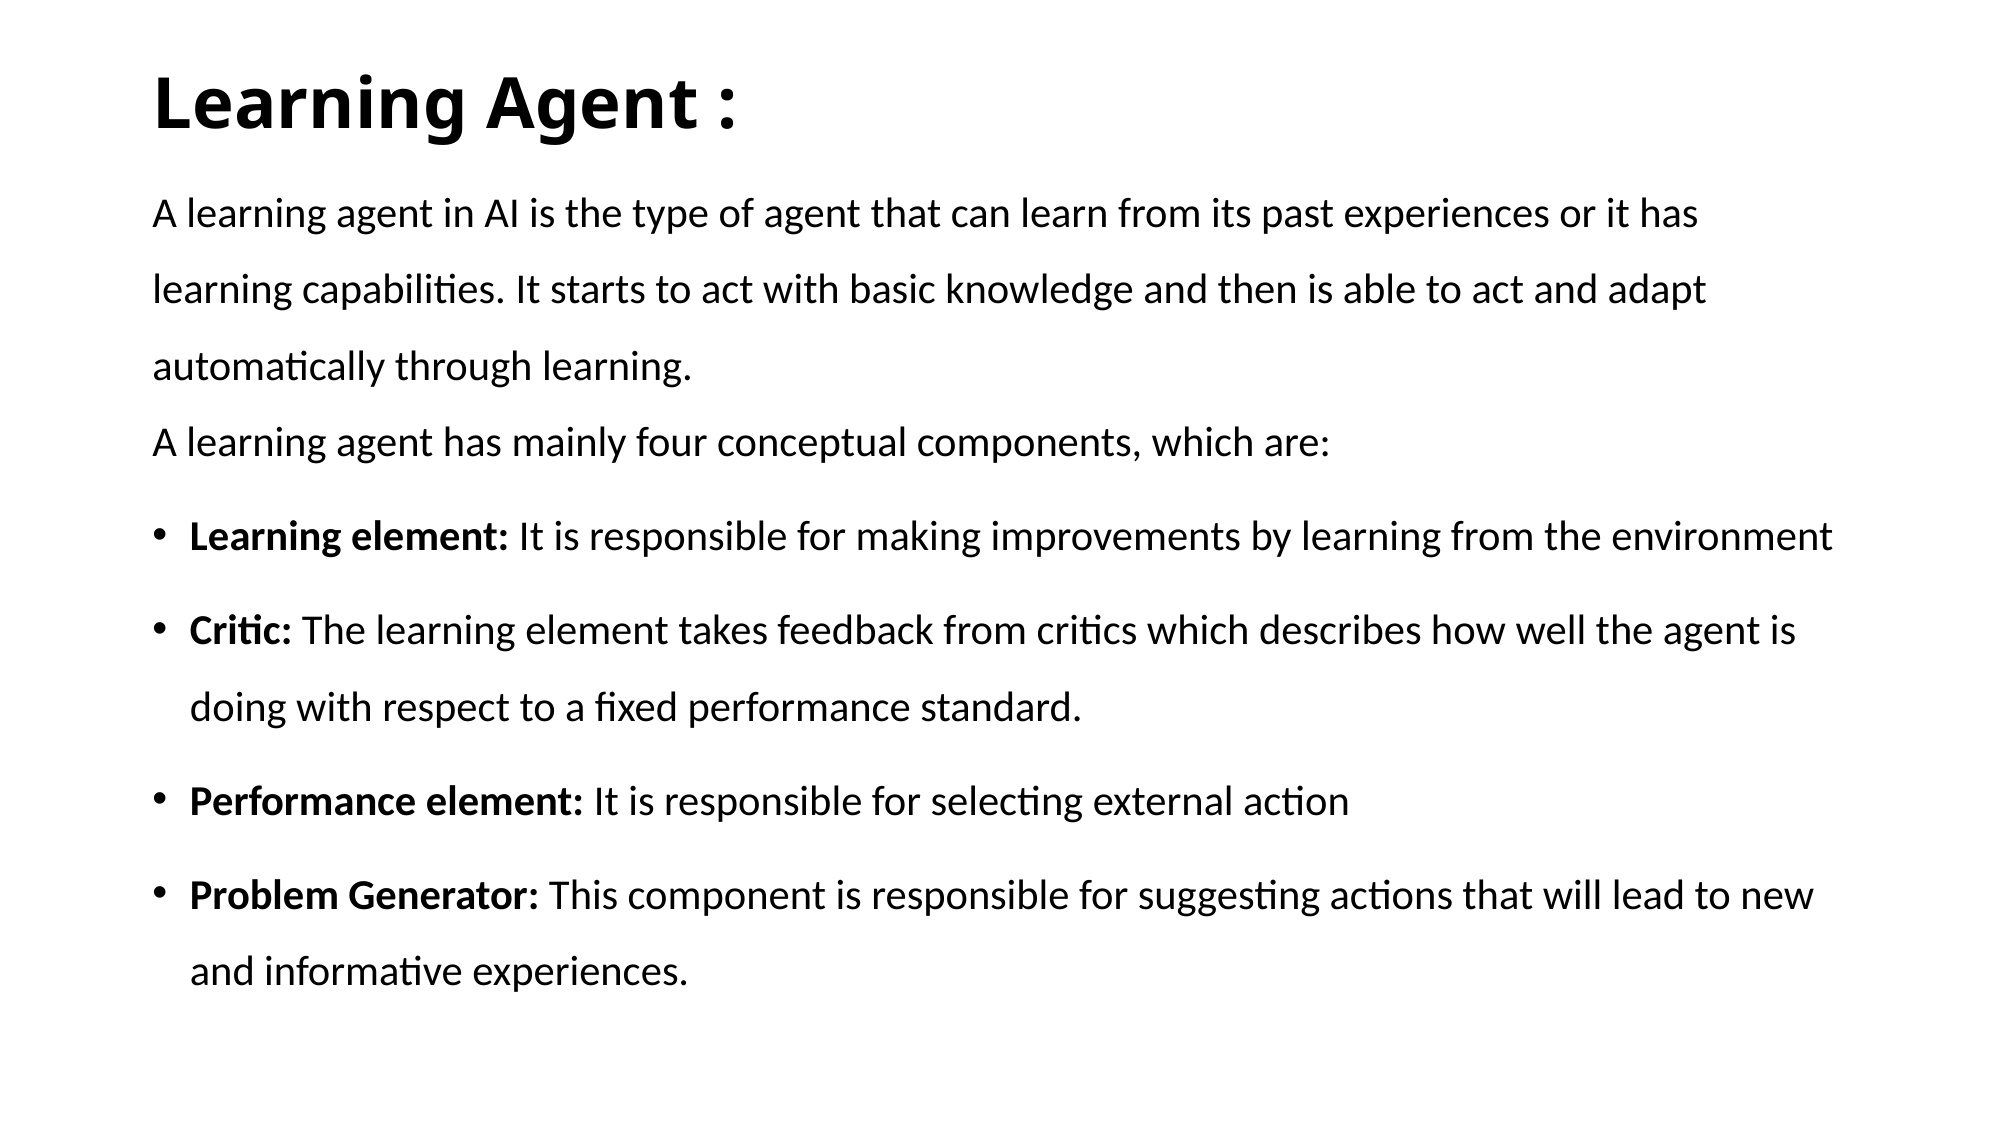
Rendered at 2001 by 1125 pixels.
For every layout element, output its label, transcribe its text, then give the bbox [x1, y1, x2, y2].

list A learning agent in AI is the type of agent that can learn from its past experiences or it has learning capabilities. It starts to act with basic knowledge and then is able to act and adapt automatically through learning. A learning agent has mainly four conceptual components, which are: Learning element: It is responsible for making improvements by learning from the environment Critic: The learning element takes feedback from critics which describes how well the agent is doing with respect to a fixed performance standard. Performance element: It is responsible for selecting external action Problem Generator: This component is responsible for suggesting actions that will lead to new and informative experiences. [137, 152, 1863, 1014]
title Learning Agent : [137, 59, 1863, 152]
